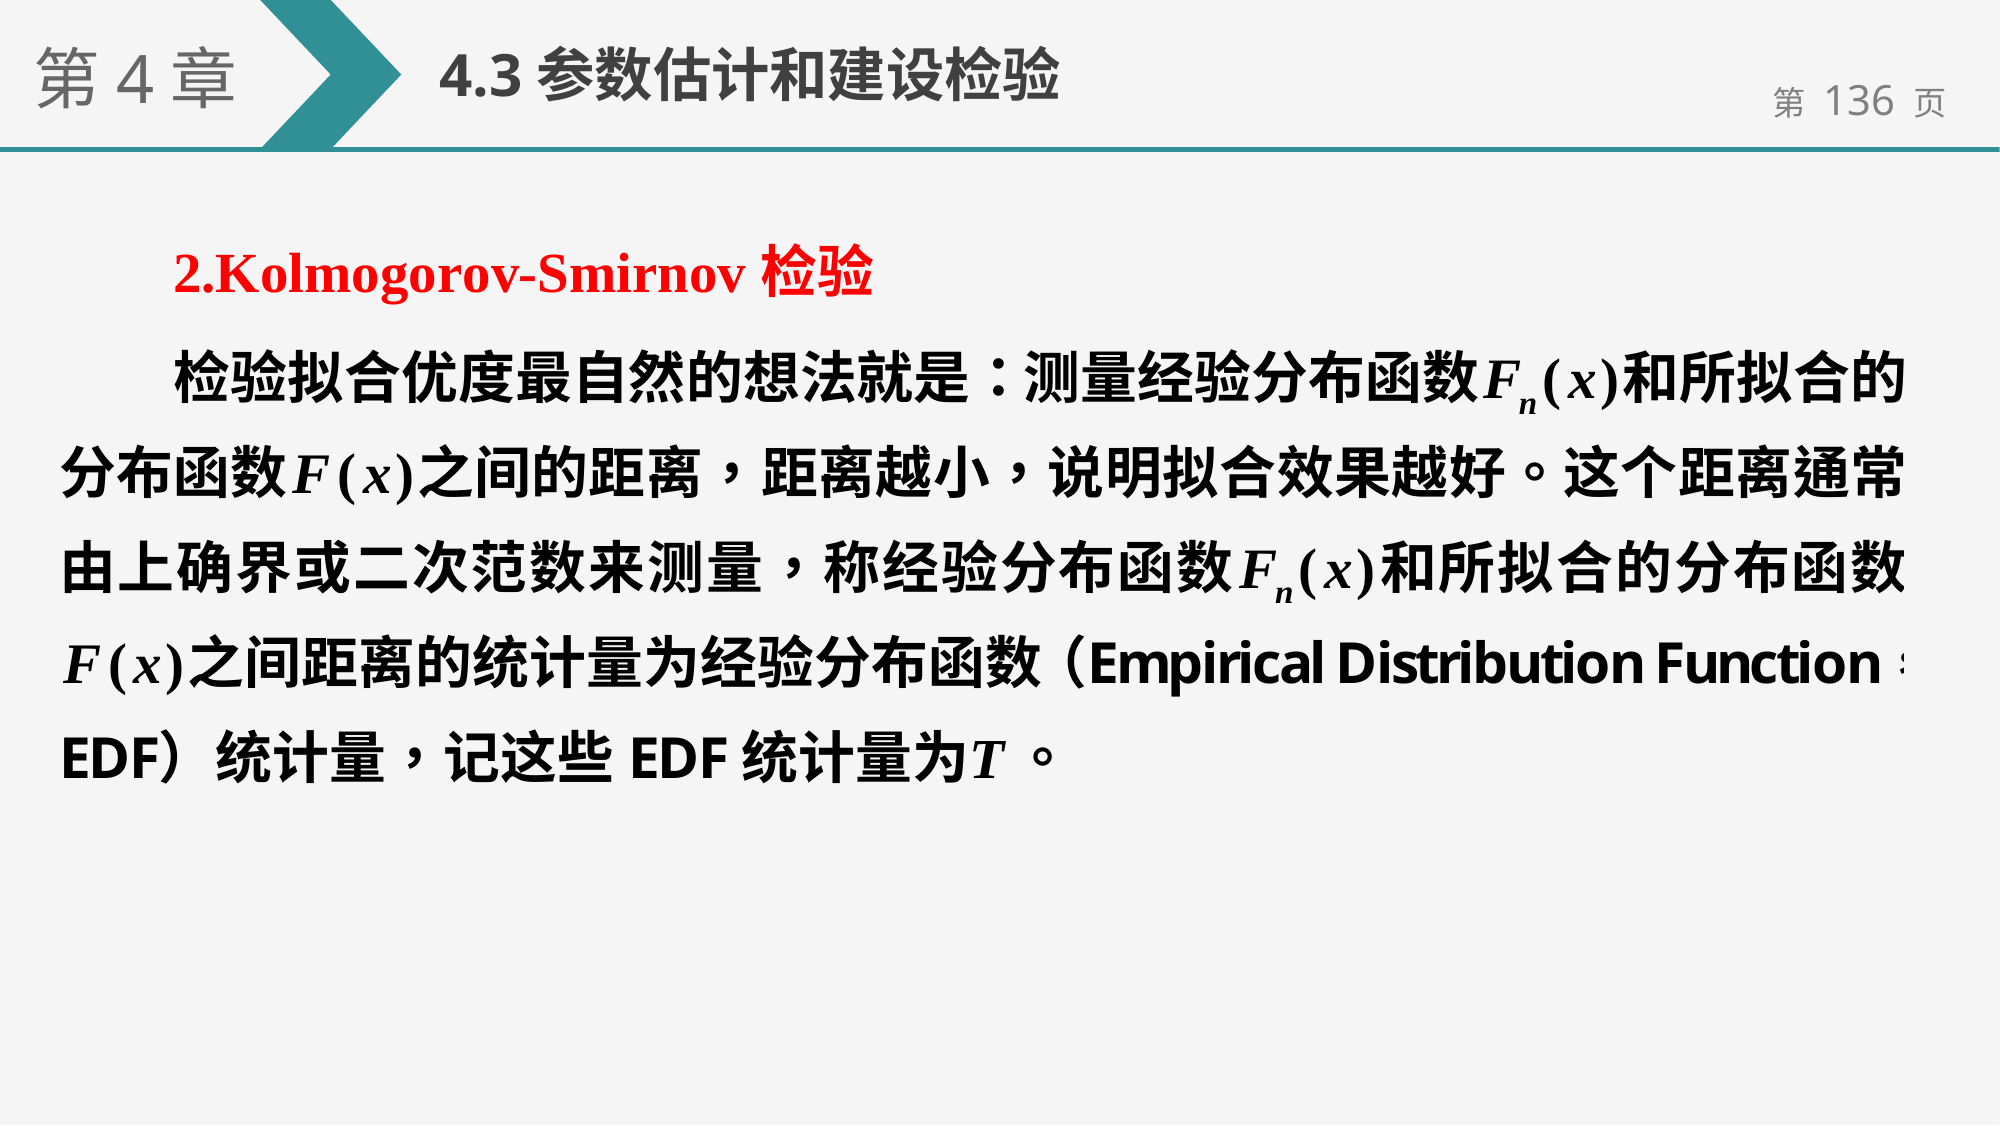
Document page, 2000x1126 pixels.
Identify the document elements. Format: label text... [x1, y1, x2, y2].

text_box 第4章 [19, 29, 253, 125]
text_box 4.3参数估计和建设检验 [424, 31, 1366, 116]
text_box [59, 218, 1904, 851]
text_box [258, 0, 403, 148]
